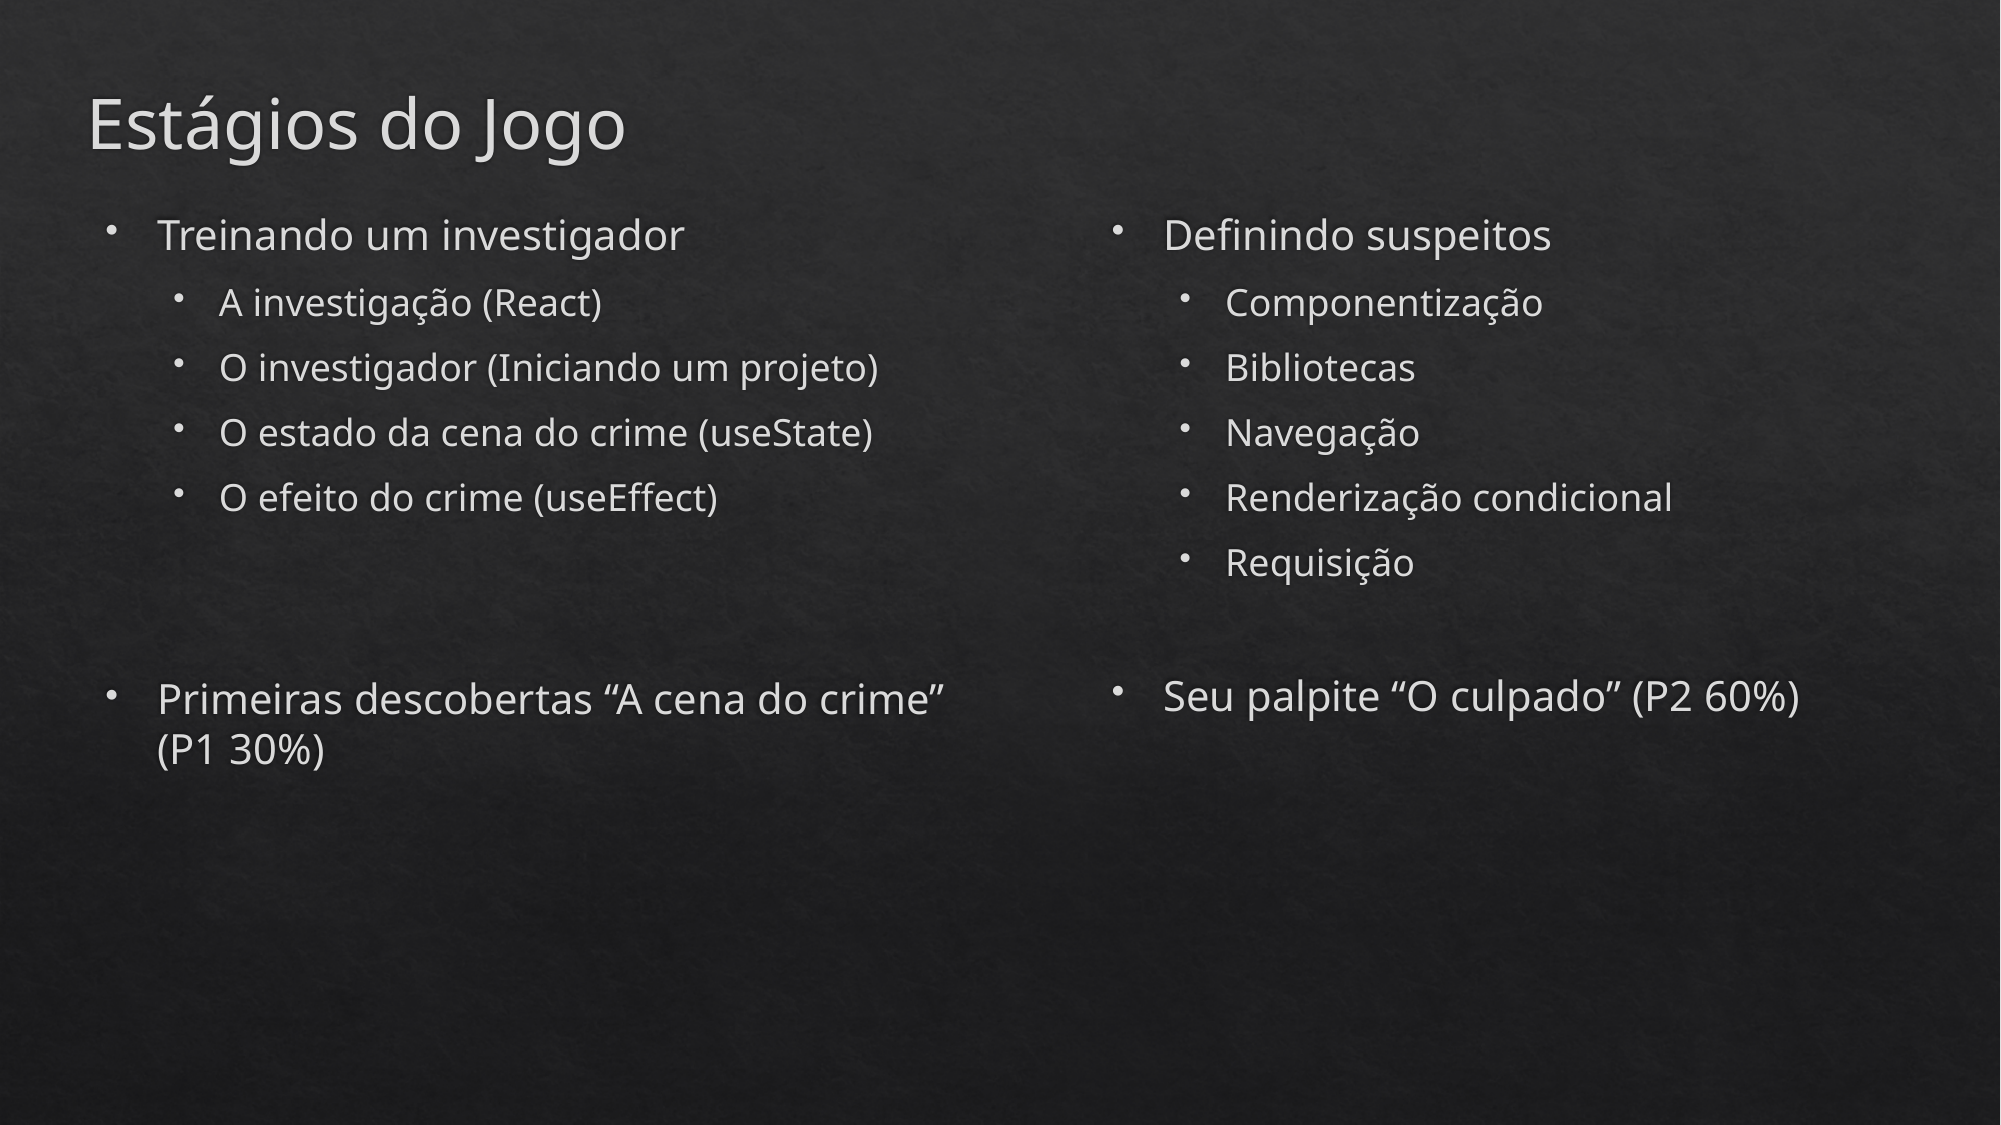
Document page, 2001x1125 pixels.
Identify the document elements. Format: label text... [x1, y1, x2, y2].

list Treinando um investigador A investigação (React) O investigador (Iniciando um projeto) O estado da cena do crime (useState) O efeito do crime (useEffect) Primeiras descobertas “A cena do crime” (P1 30%) [85, 200, 1027, 983]
list Definindo suspeitos Componentização Bibliotecas Navegação Renderização condicional Requisição Seu palpite “O culpado” (P2 60%) [1092, 200, 1961, 983]
title Estágios do Jogo [62, 41, 653, 201]
